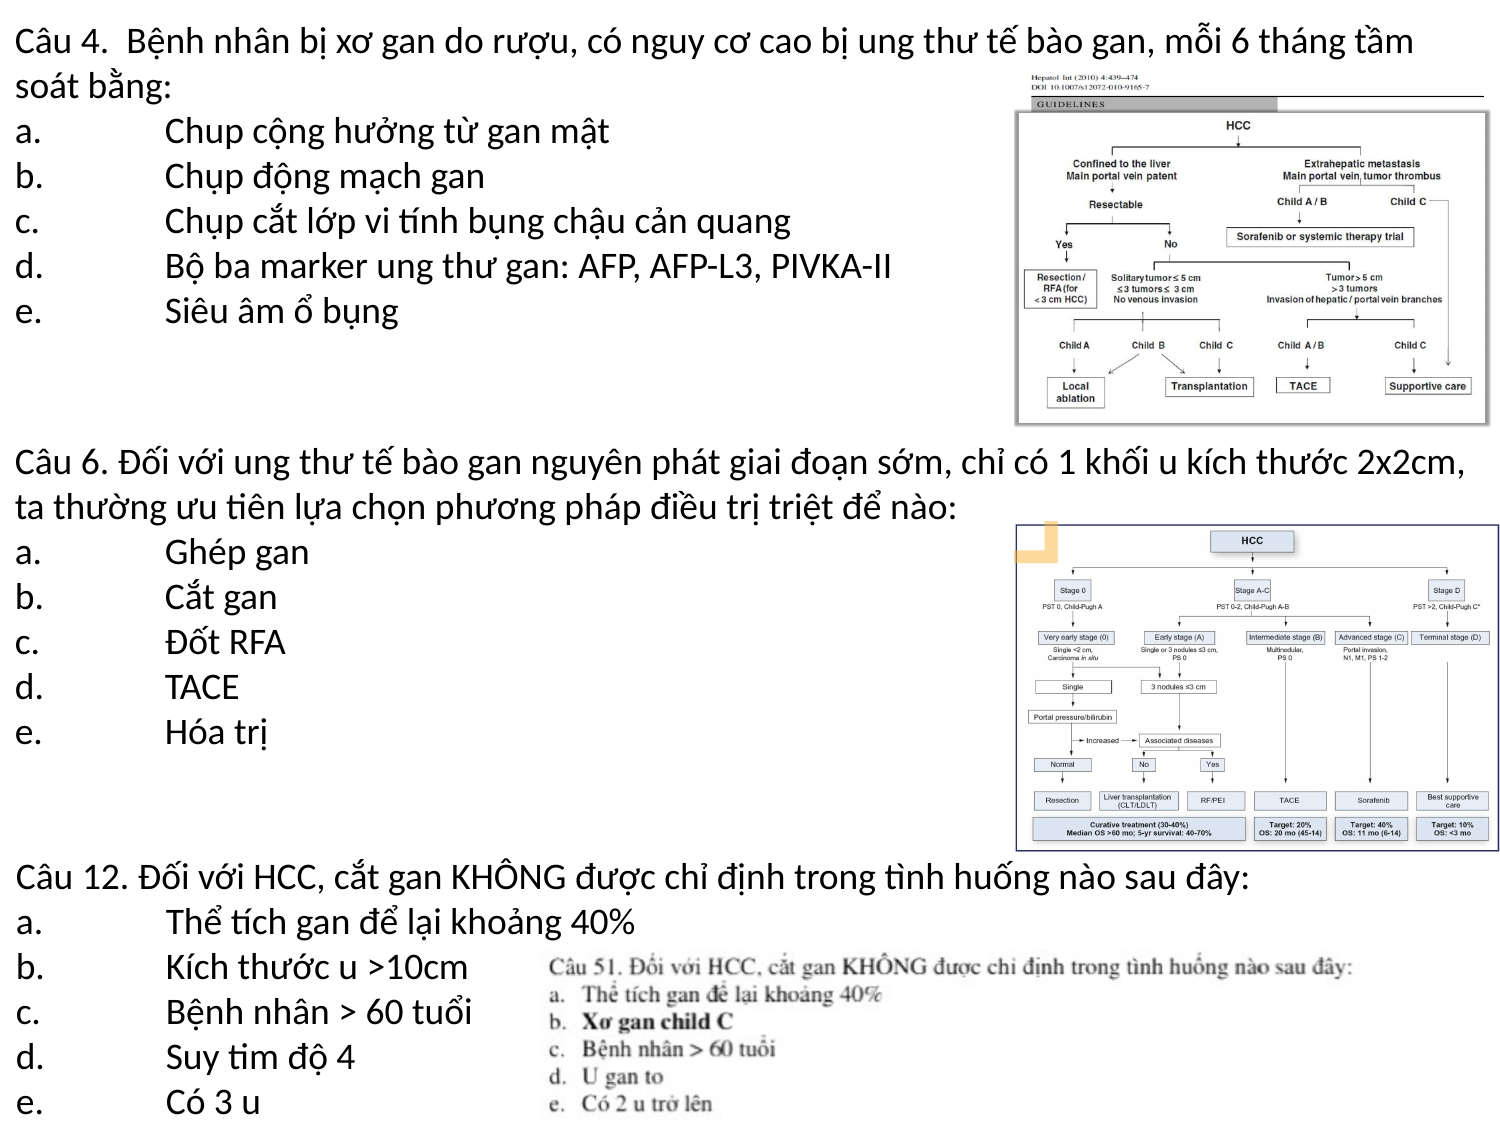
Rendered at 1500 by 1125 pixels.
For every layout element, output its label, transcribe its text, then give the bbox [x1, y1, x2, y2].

picture [1014, 520, 1500, 853]
picture [1014, 62, 1500, 431]
text_box Câu 6. Đối với ung thư tế bào gan nguyên phát giai đoạn sớm, chỉ có 1 khối u kích thước 2x2cm, ta thường ưu tiên lựa chọn phương pháp điều trị triệt để nào: a. Ghép gan b. Cắt gan c. Đốt RFA d. TACE e. Hóa trị [0, 430, 1500, 760]
picture [537, 948, 1413, 1120]
text_box Câu 12. Đối với HCC, cắt gan KHÔNG được chỉ định trong tình huống nào sau đây: a. Thể tích gan để lại khoảng 40% b. Kích thước u >10cm c. Bệnh nhân > 60 tuổi d. Suy tim độ 4 e. Có 3 u [1, 844, 1500, 1125]
text_box Câu 4. Bệnh nhân bị xơ gan do rượu, có nguy cơ cao bị ung thư tế bào gan, mỗi 6 tháng tầm soát bằng: a. Chup cộng hưởng từ gan mật b. Chụp động mạch gan c. Chụp cắt lớp vi tính bụng chậu cản quang d. Bộ ba marker ung thư gan: AFP, AFP-L3, PIVKA-II e. Siêu âm ổ bụng [0, 8, 1500, 339]
